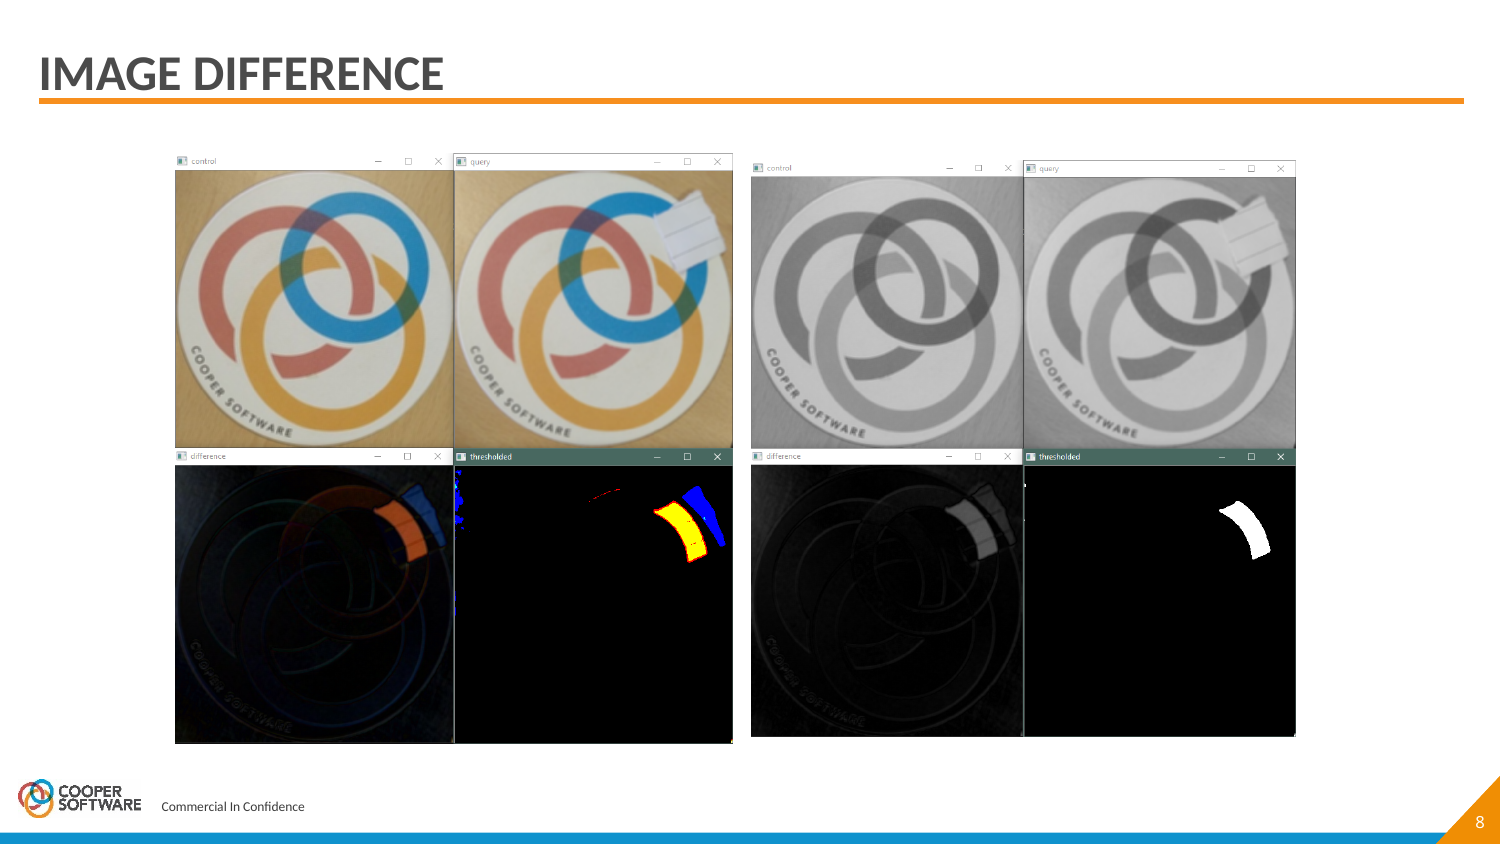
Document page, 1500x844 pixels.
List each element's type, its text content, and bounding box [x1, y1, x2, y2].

title Image Difference [38, 36, 1465, 90]
picture [751, 160, 1296, 737]
picture [174, 153, 733, 745]
picture [18, 779, 141, 818]
slide_number 8 [1454, 807, 1500, 840]
